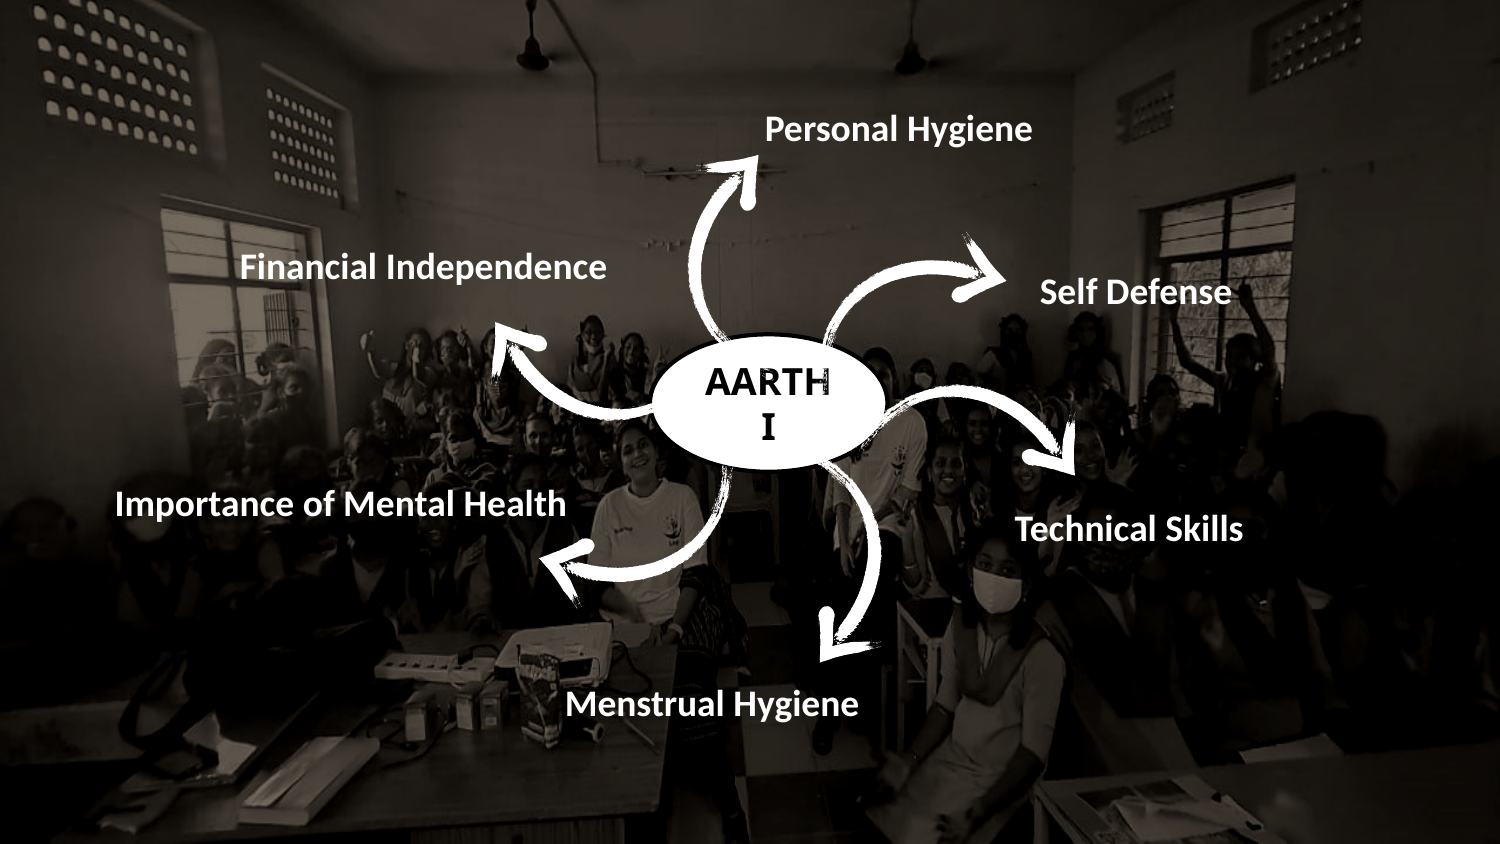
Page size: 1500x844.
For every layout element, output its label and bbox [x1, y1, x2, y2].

text_box [99, 96, 1326, 733]
picture [0, 0, 1500, 844]
